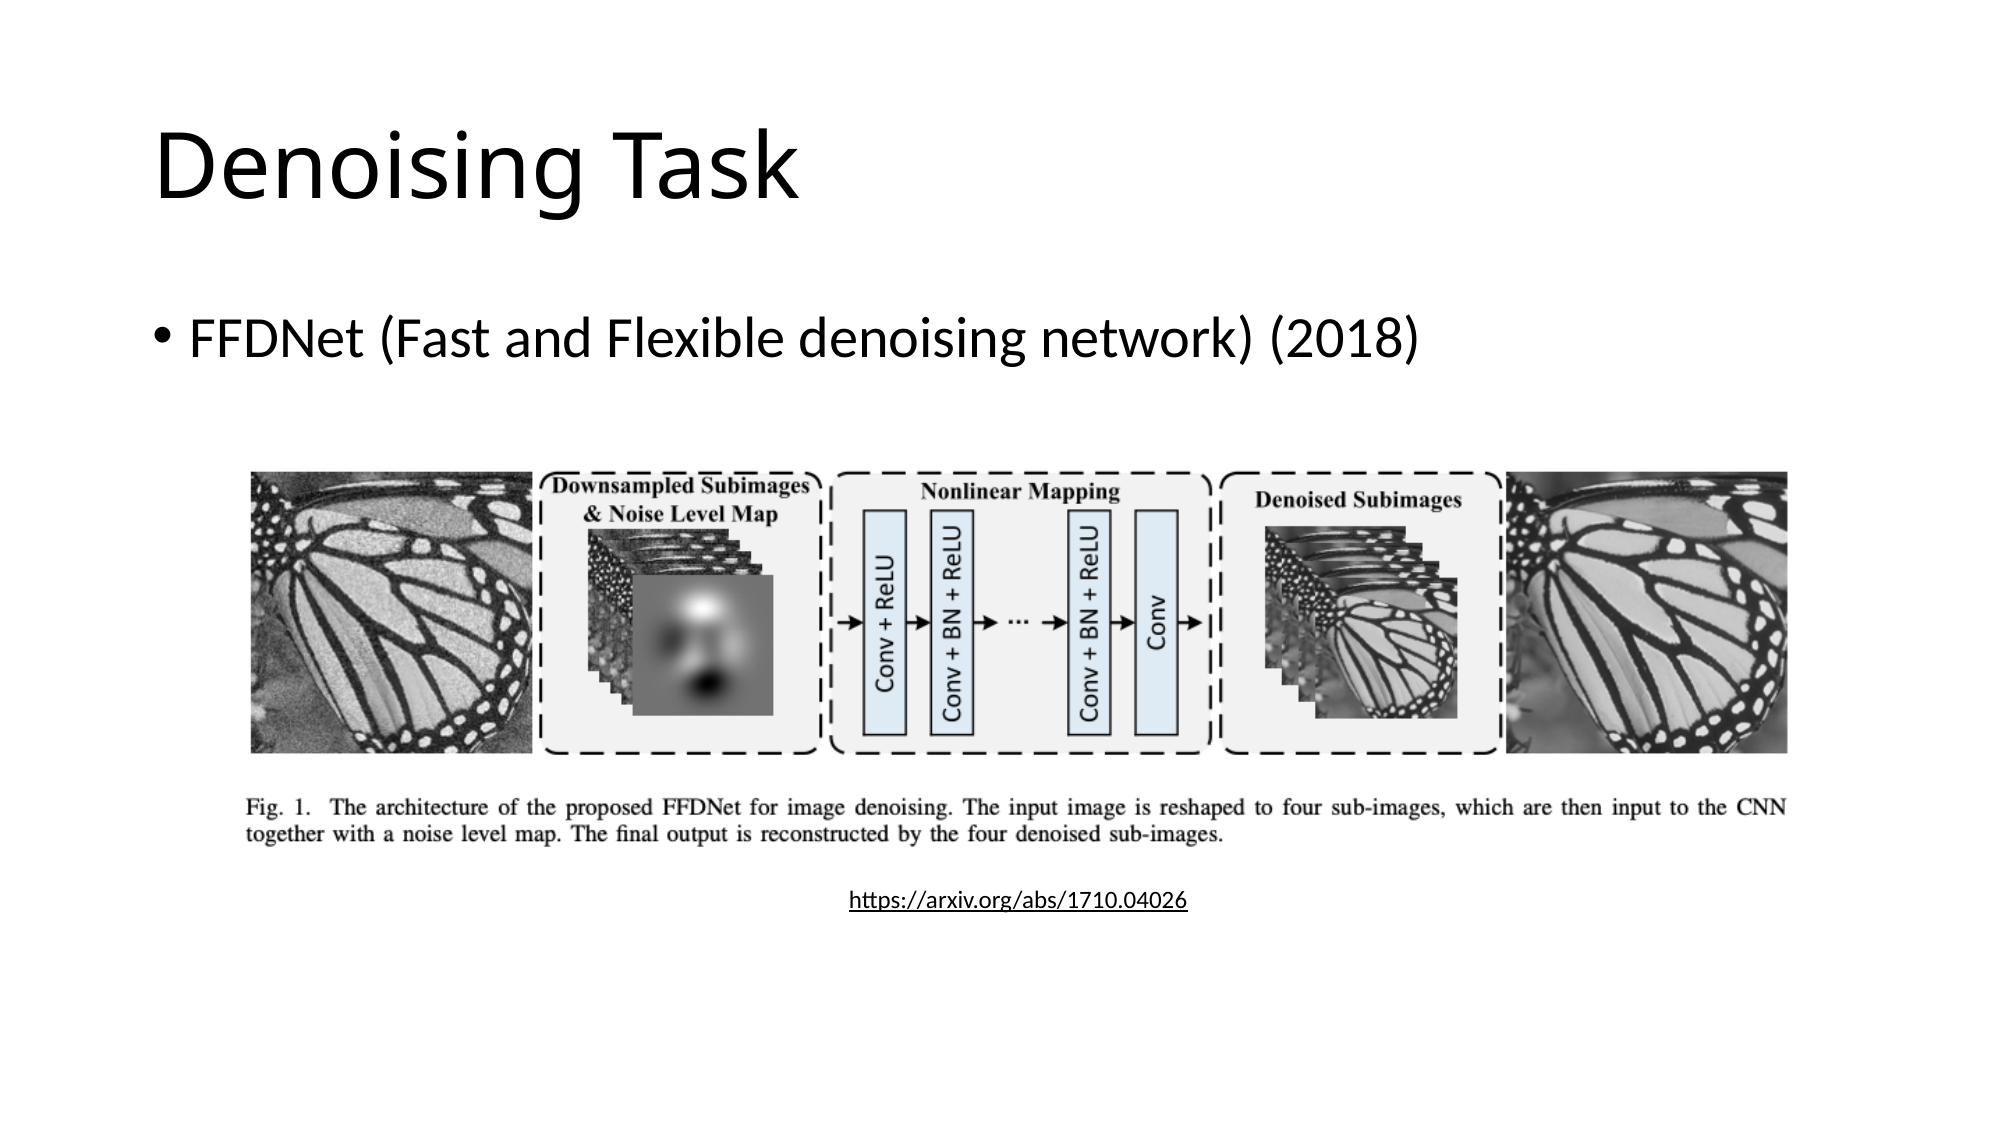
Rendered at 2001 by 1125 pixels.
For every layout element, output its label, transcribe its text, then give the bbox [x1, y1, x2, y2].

list FFDNet (Fast and Flexible denoising network) (2018) [137, 299, 1863, 1014]
text_box https://arxiv.org/abs/1710.04026 [834, 876, 1209, 921]
title Denoising Task [137, 59, 1863, 278]
picture [233, 458, 1810, 855]
